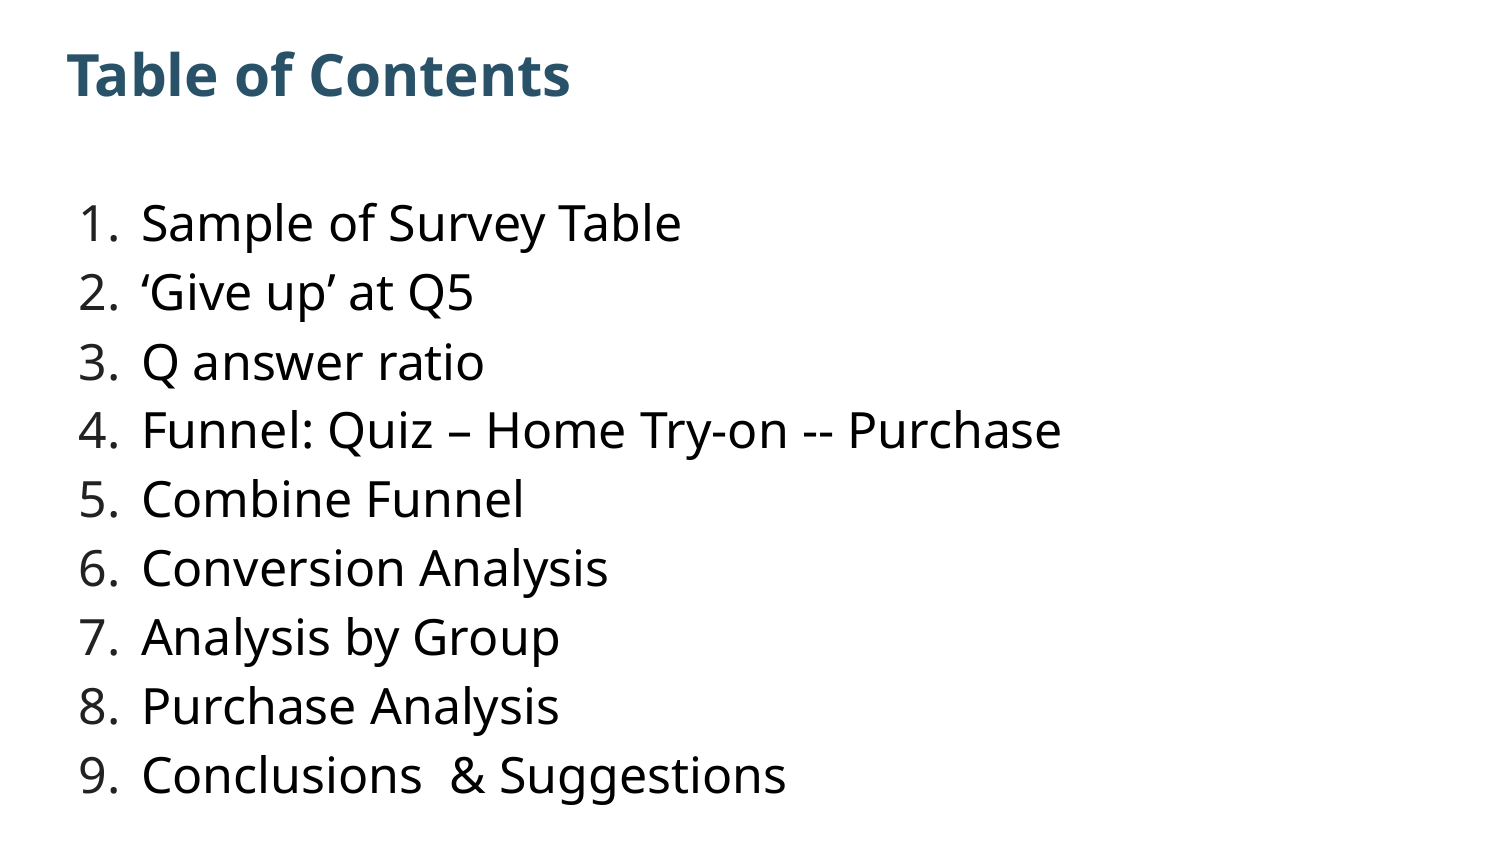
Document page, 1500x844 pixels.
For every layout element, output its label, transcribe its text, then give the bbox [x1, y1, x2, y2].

text_box Sample of Survey Table ‘Give up’ at Q5 Q answer ratio Funnel: Quiz – Home Try-on -- Purchase Combine Funnel Conversion Analysis Analysis by Group Purchase Analysis Conclusions & Suggestions [51, 164, 1459, 844]
title Table of Contents [51, 23, 1449, 117]
